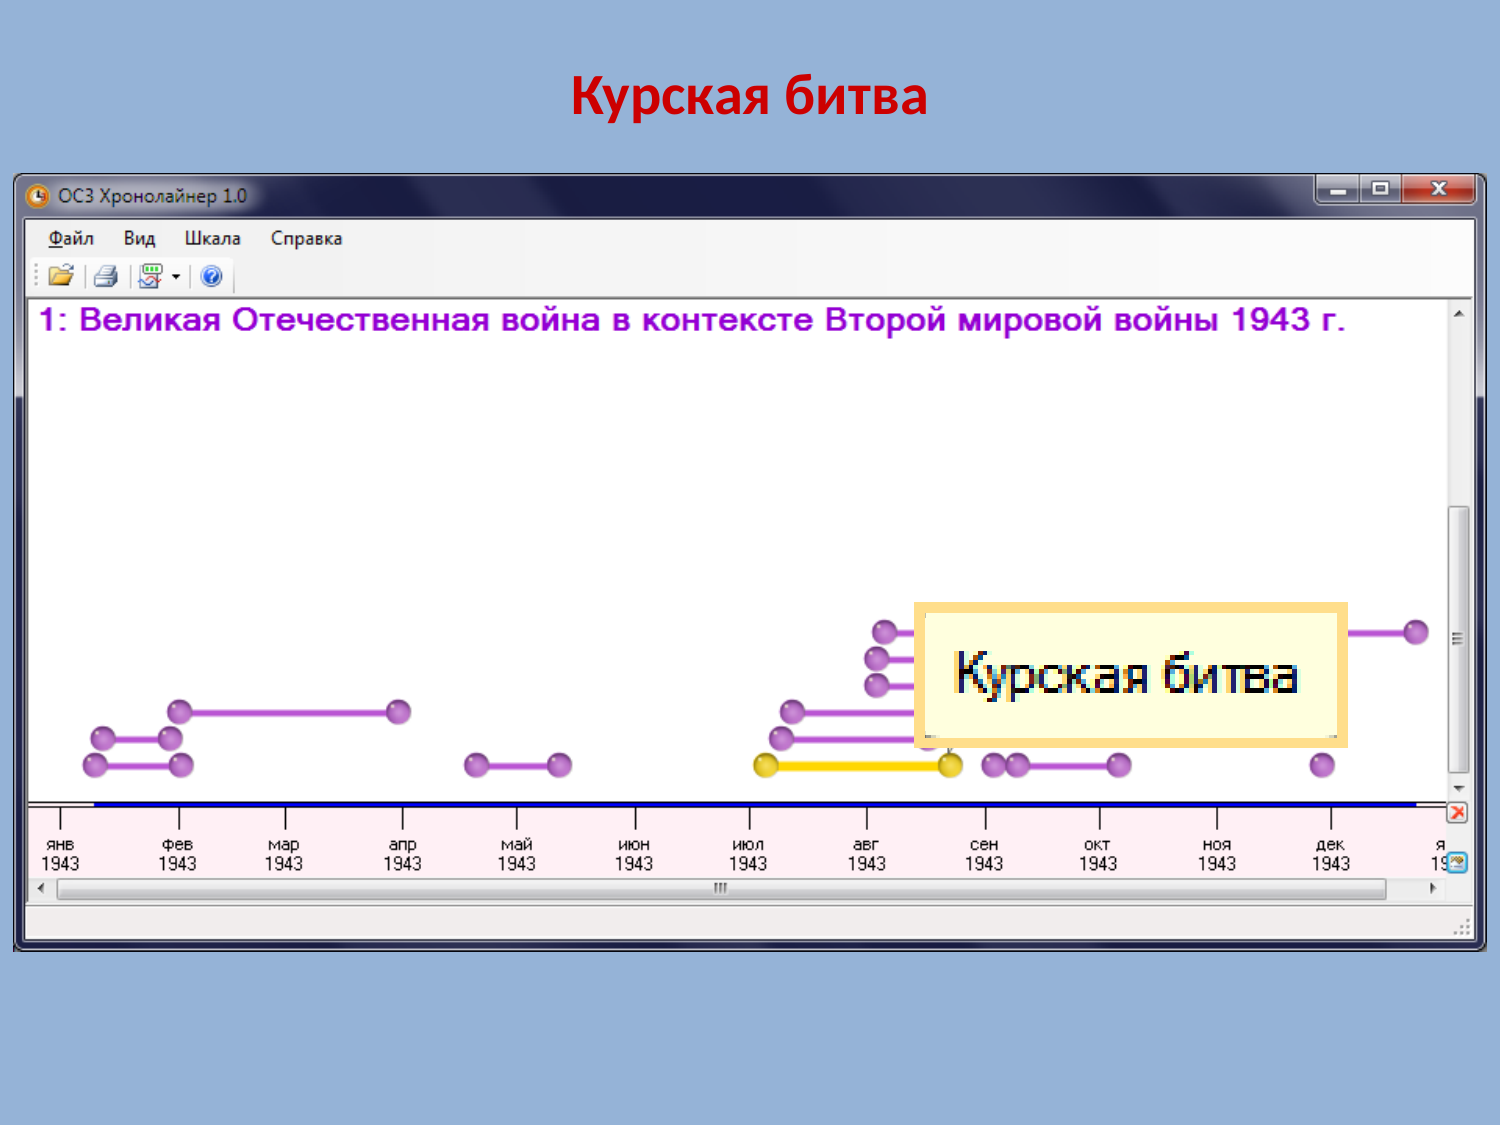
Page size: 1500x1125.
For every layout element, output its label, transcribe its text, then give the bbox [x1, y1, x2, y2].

title Курская битва [75, 45, 1425, 138]
picture [12, 173, 1487, 952]
